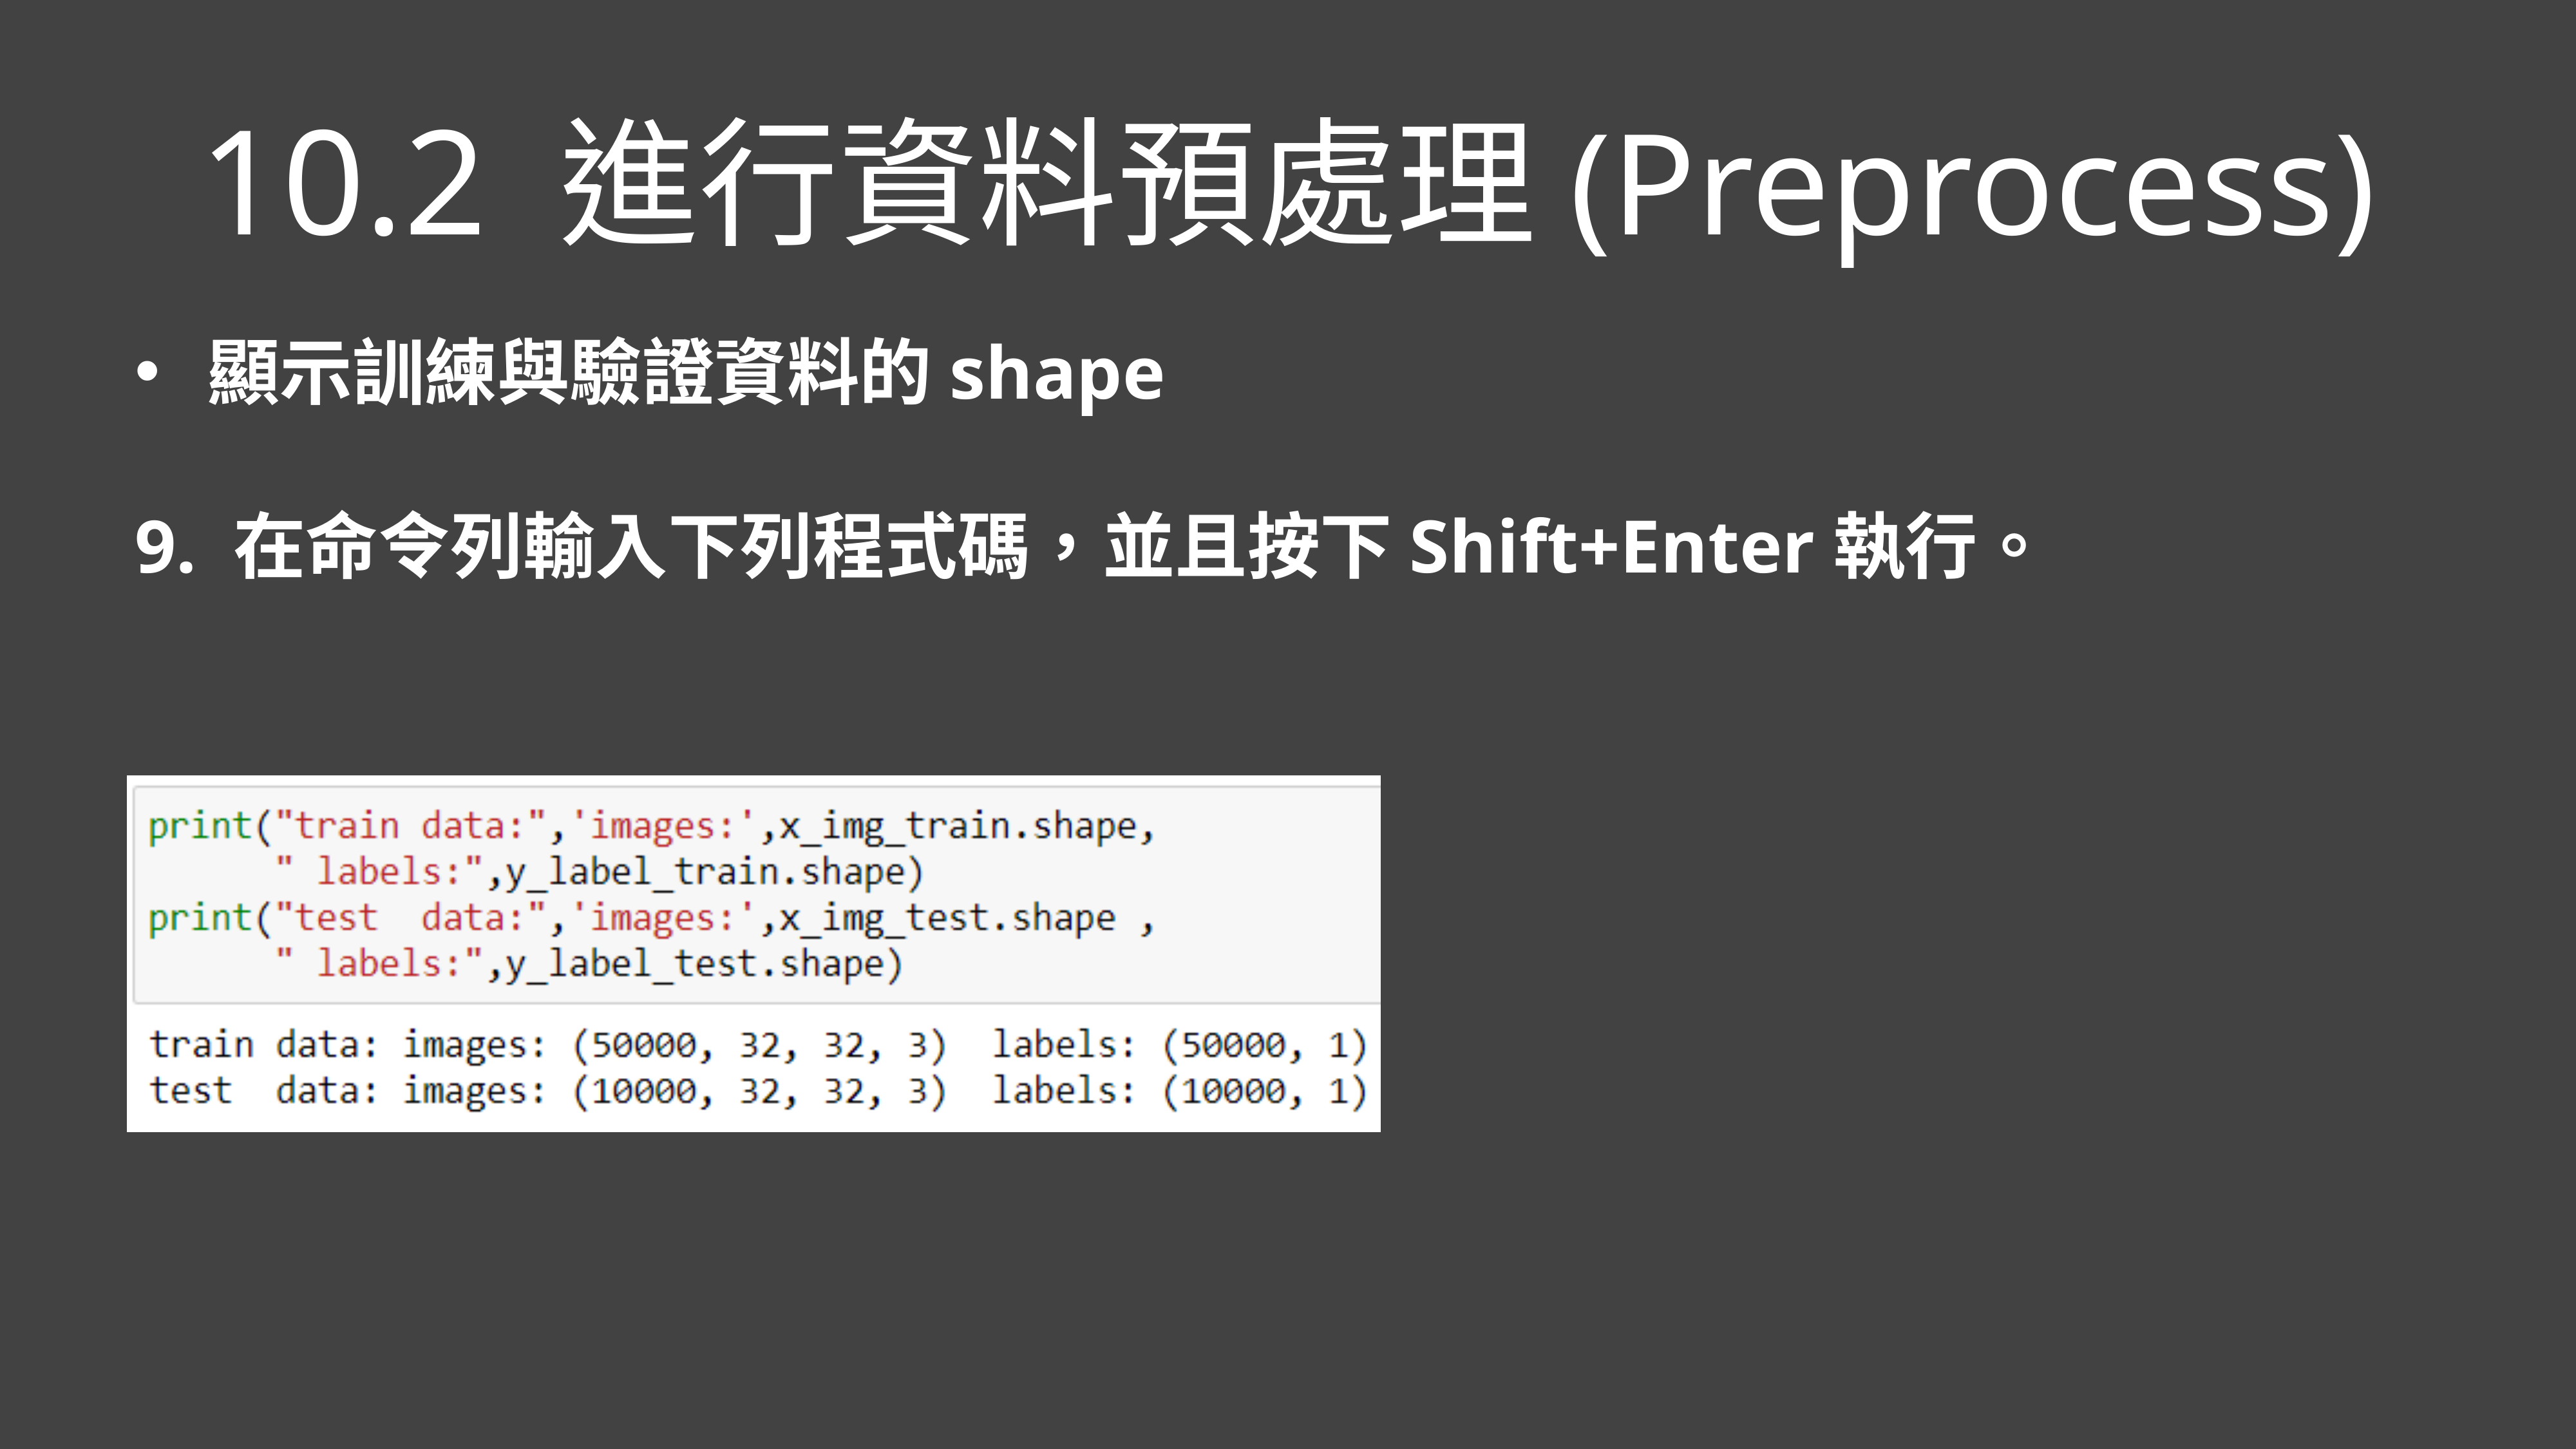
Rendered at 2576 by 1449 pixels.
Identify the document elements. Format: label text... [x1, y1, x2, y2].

title 10.2 進行資料預處理(Preprocess) [127, 4, 2449, 350]
text_box 顯示訓練與驗證資料的shape 9. 在命令列輸入下列程式碼，並且按下Shift+Enter執行。 [127, 319, 2079, 595]
picture [127, 775, 1381, 1133]
